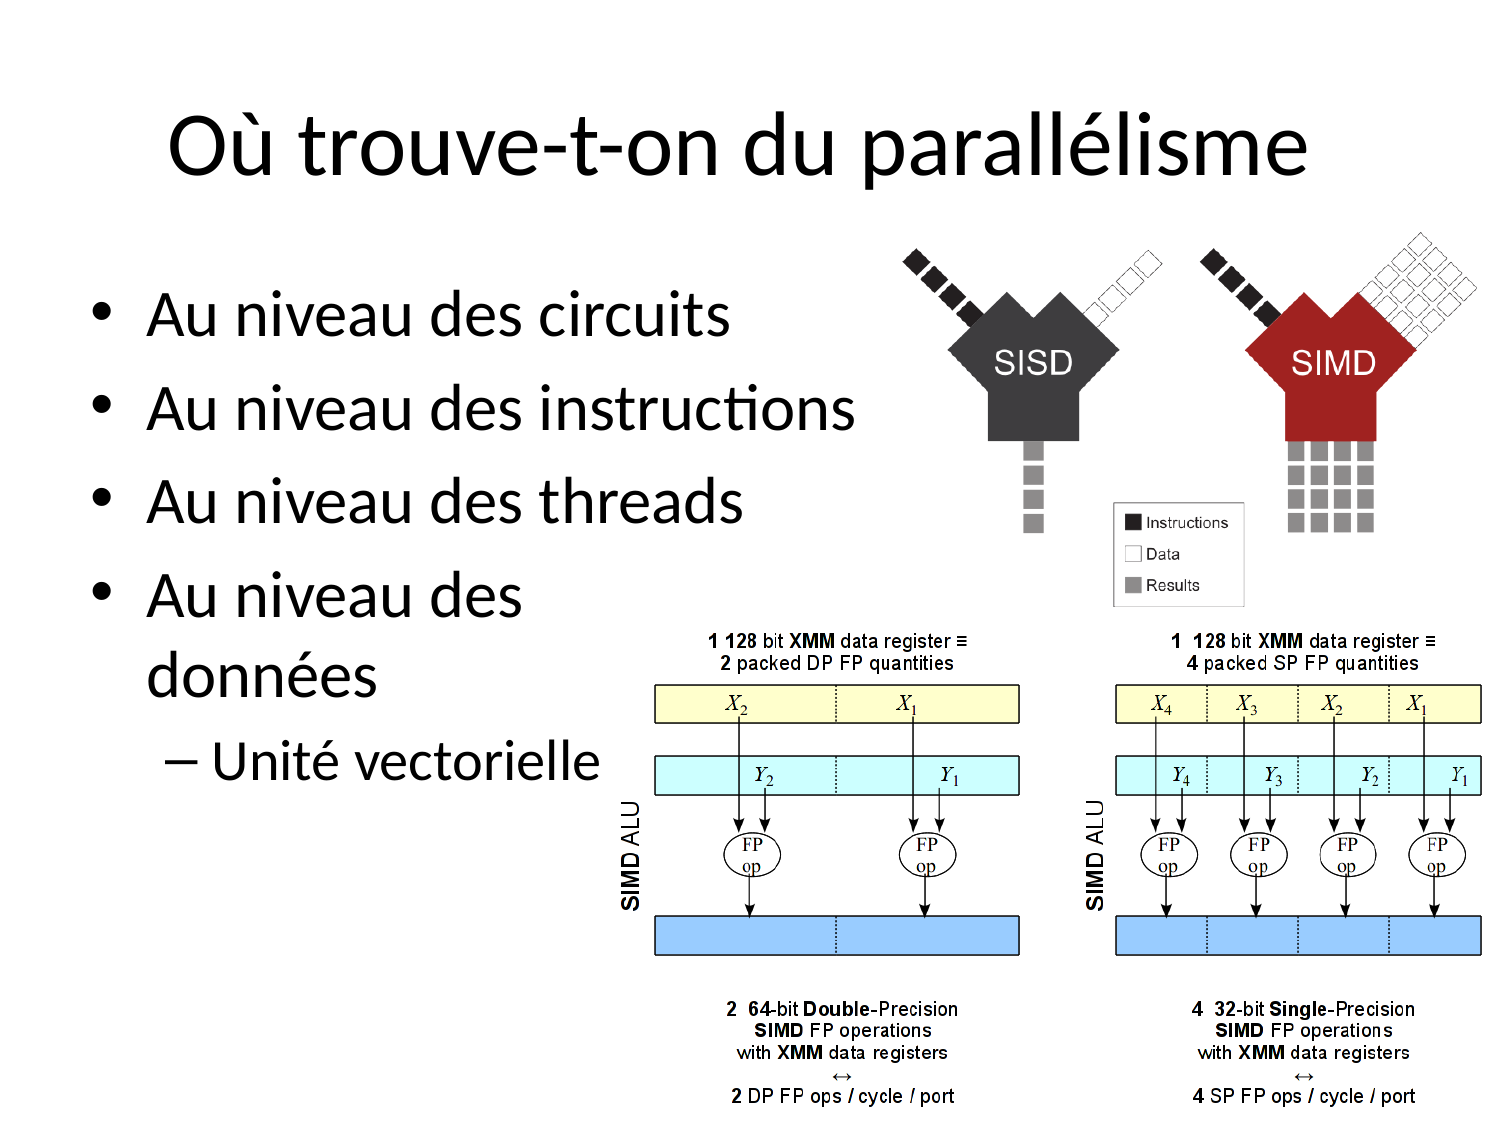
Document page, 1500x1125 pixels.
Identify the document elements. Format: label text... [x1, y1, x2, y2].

title Où trouve-t-on du parallélisme [75, 45, 1425, 233]
picture [902, 232, 1478, 607]
list Au niveau des circuits Au niveau des instructions Au niveau des threads Au niveau des données Unité vectorielle [75, 262, 903, 1005]
picture [612, 625, 1484, 1112]
